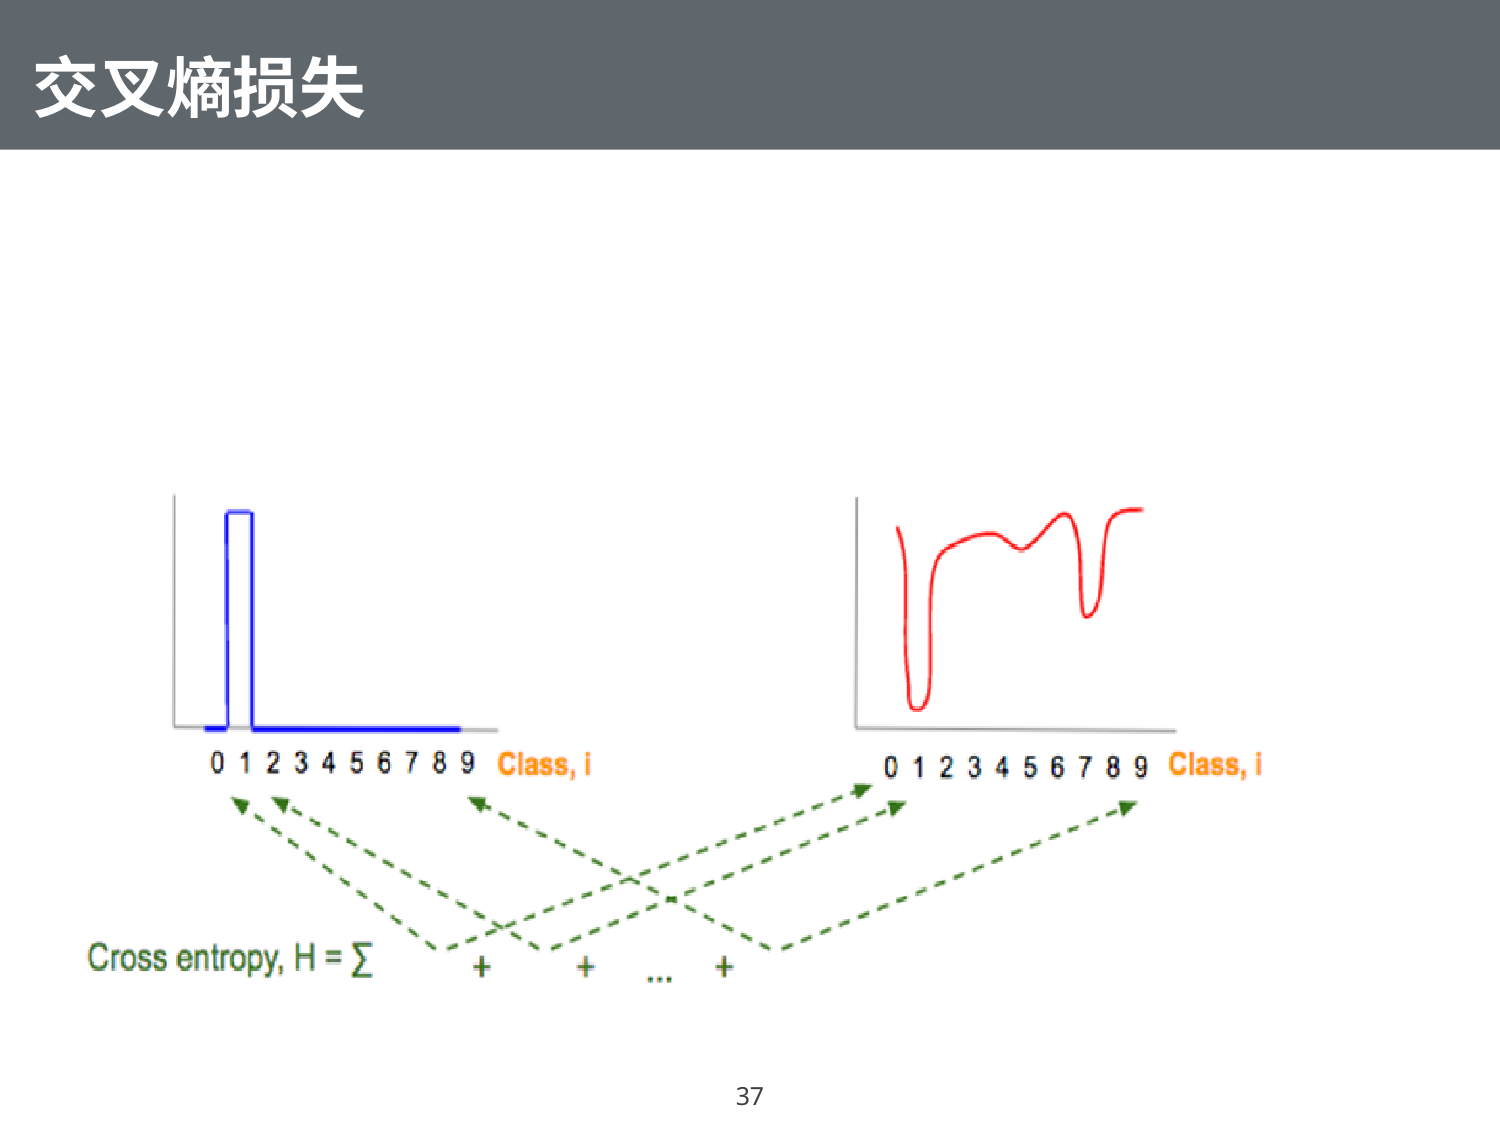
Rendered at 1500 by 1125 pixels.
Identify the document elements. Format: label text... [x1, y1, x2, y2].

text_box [53, 379, 1427, 1041]
title 交叉熵损失 [17, 16, 1483, 134]
